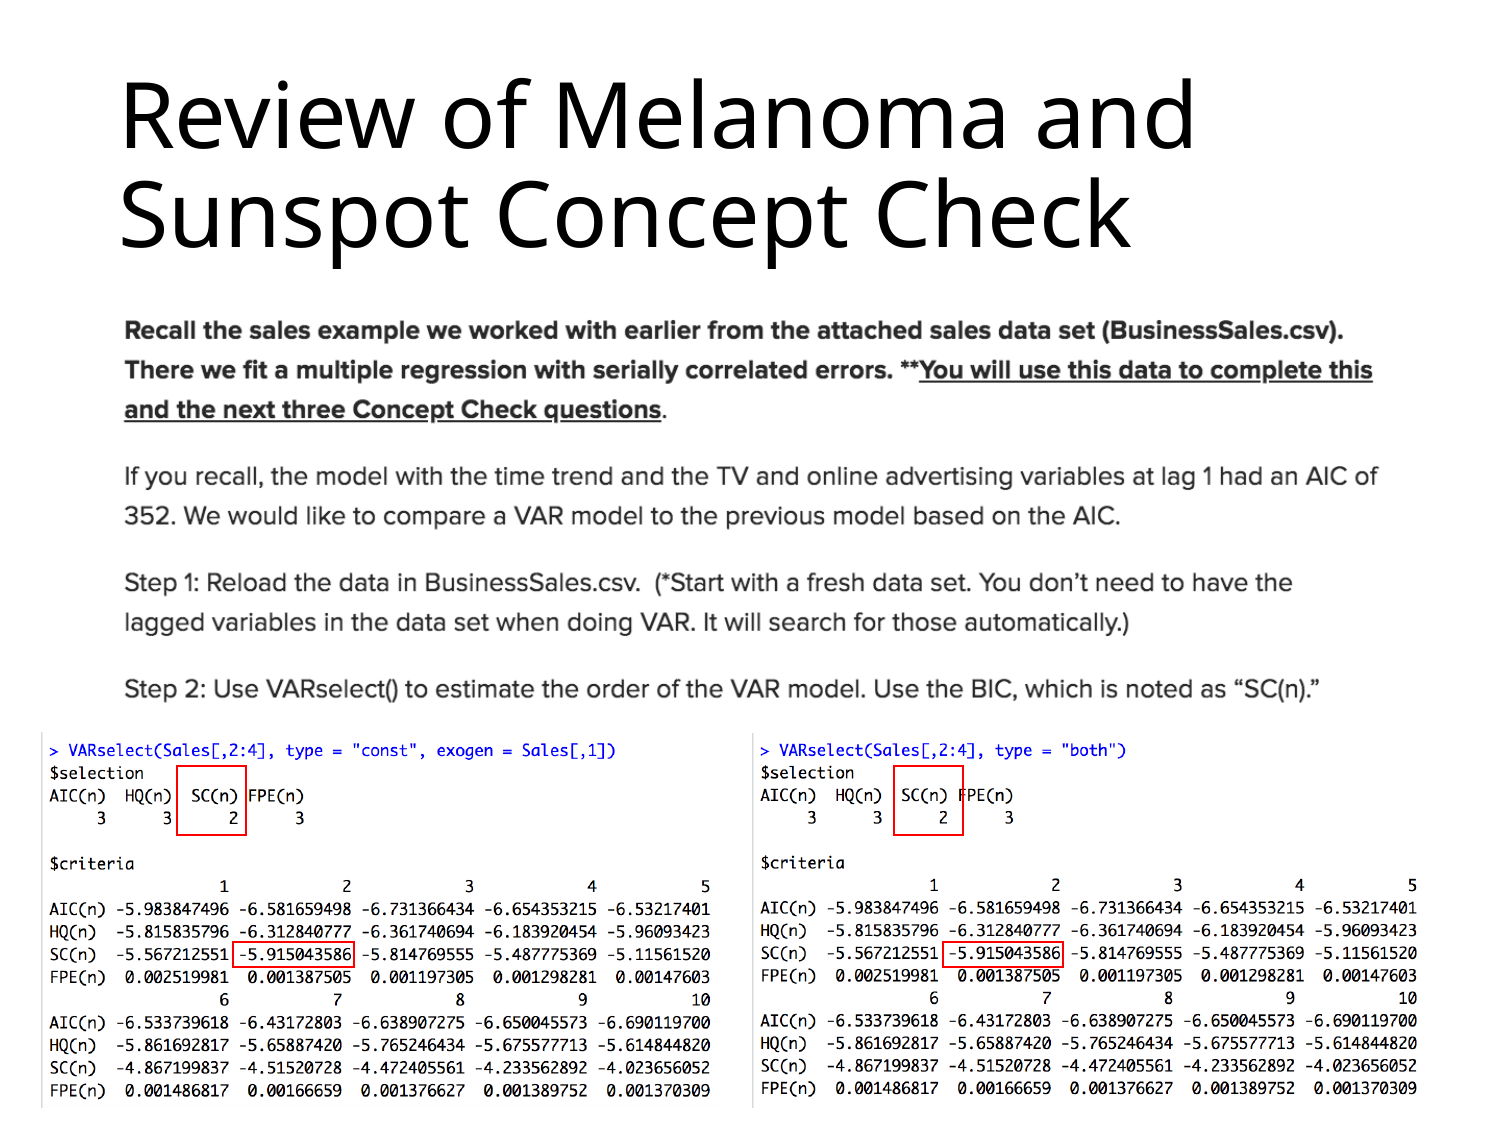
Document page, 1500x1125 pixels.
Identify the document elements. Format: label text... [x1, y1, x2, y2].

title Review of Melanoma and Sunspot Concept Check [103, 59, 1397, 278]
picture [41, 293, 1427, 1108]
